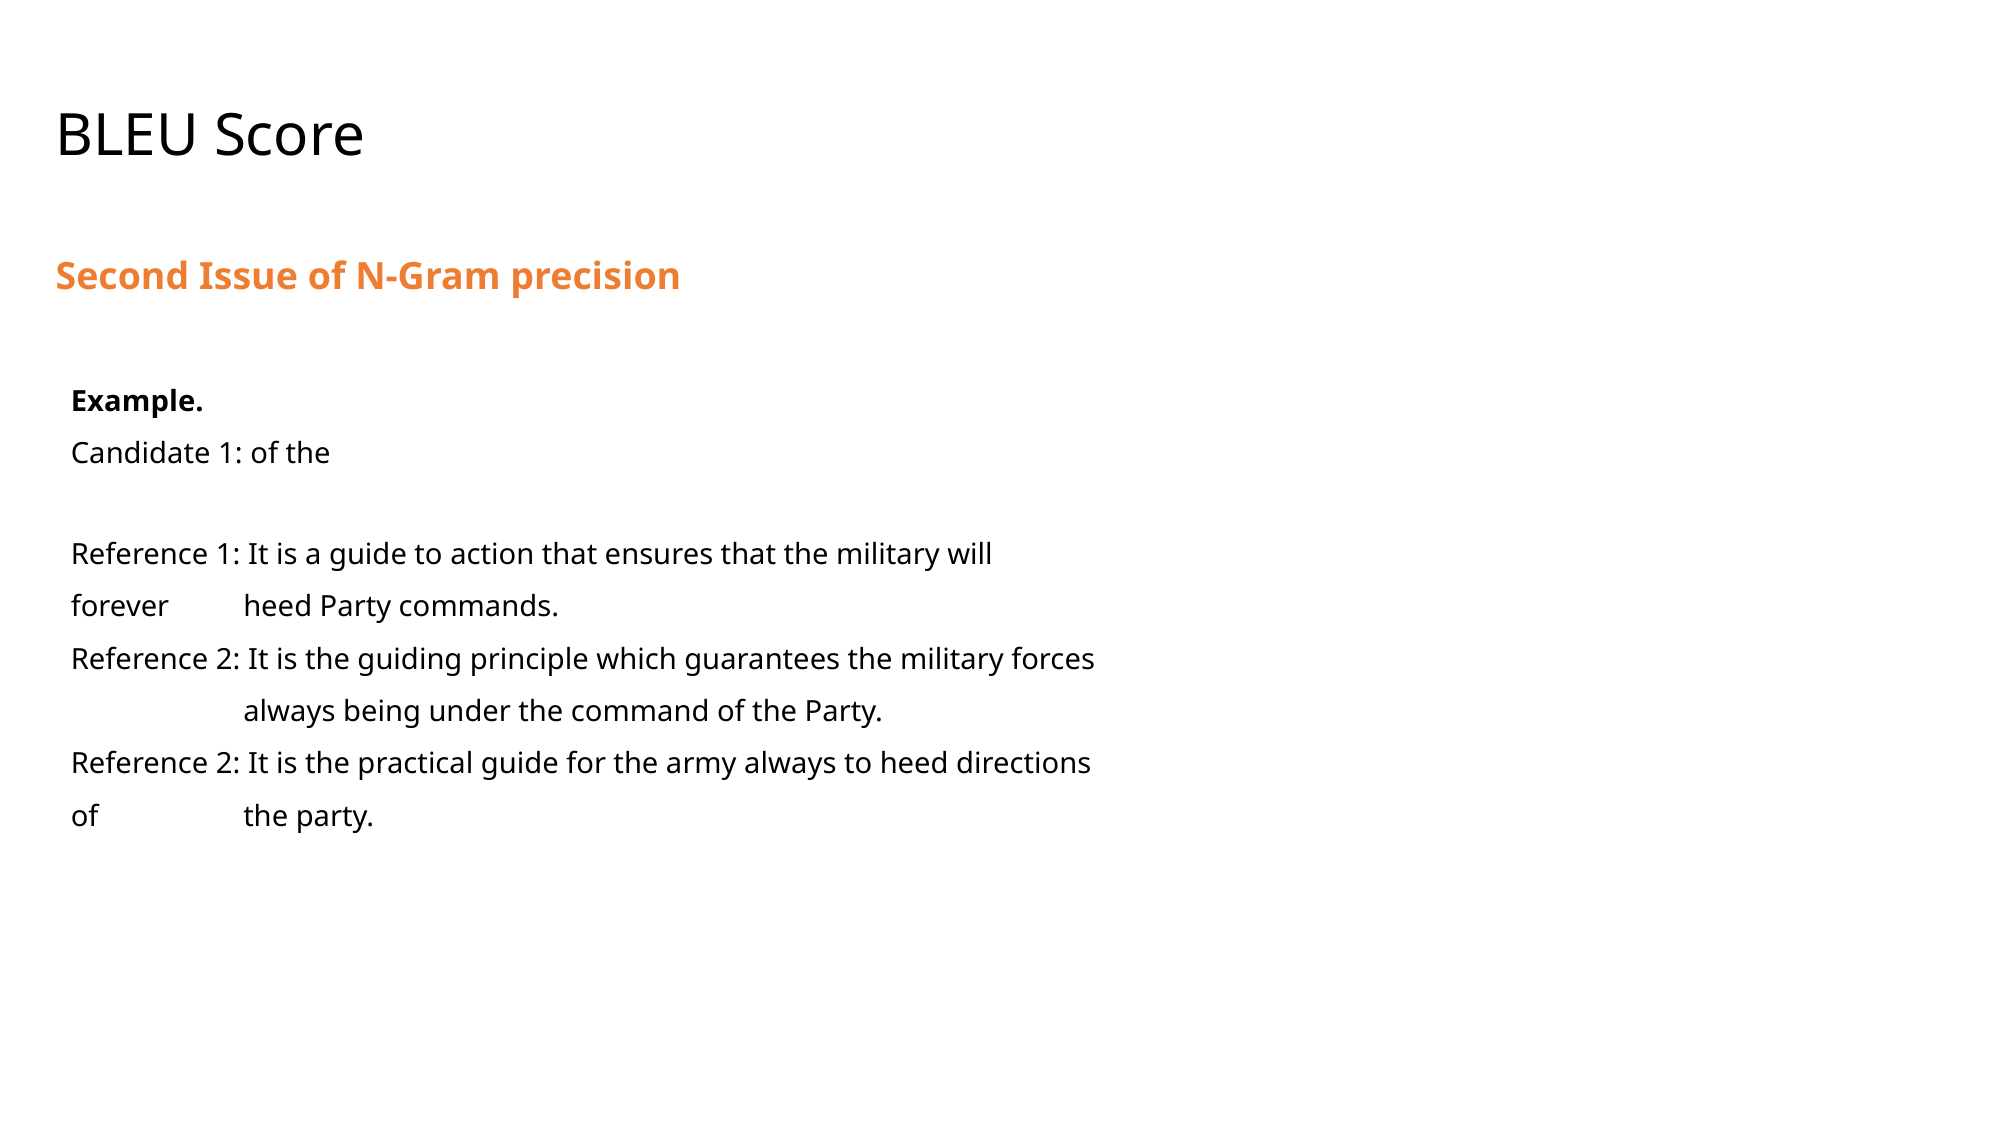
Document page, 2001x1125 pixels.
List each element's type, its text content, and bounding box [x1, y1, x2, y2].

text_box Reference 1: It is a guide to action that ensures that the military will forever heed Party commands. Reference 2: It is the guiding principle which guarantees the military forces always being under the command of the Party. Reference 2: It is the practical guide for the army always to heed directions of the party. [56, 510, 1114, 840]
text_box Example. Candidate 1: of the [56, 357, 1114, 477]
text_box Second Issue of N-Gram precision [40, 244, 697, 305]
text_box BLEU Score [40, 89, 380, 175]
